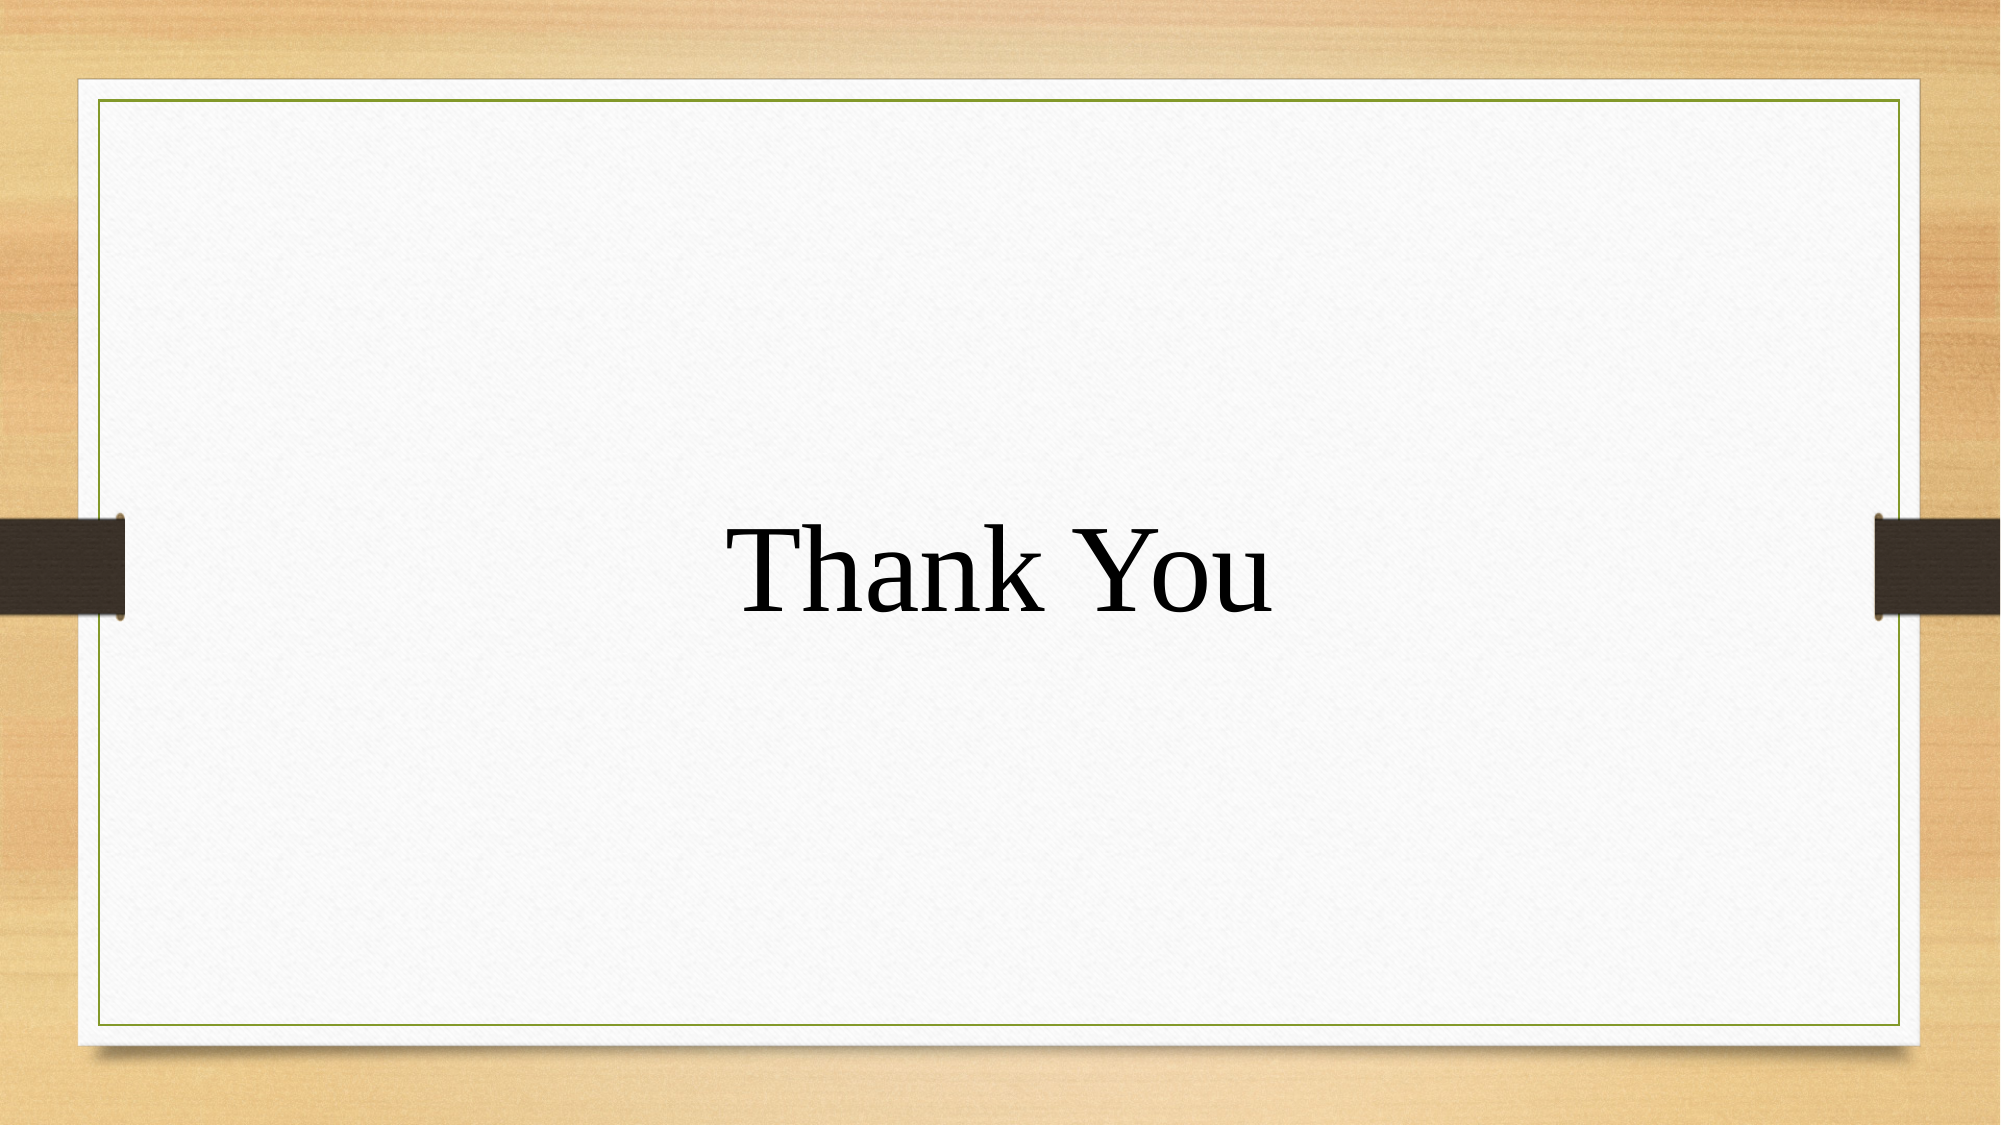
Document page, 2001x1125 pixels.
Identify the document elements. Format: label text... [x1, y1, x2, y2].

text_box Thank You [569, 479, 1430, 644]
picture [0, 0, 2001, 1125]
